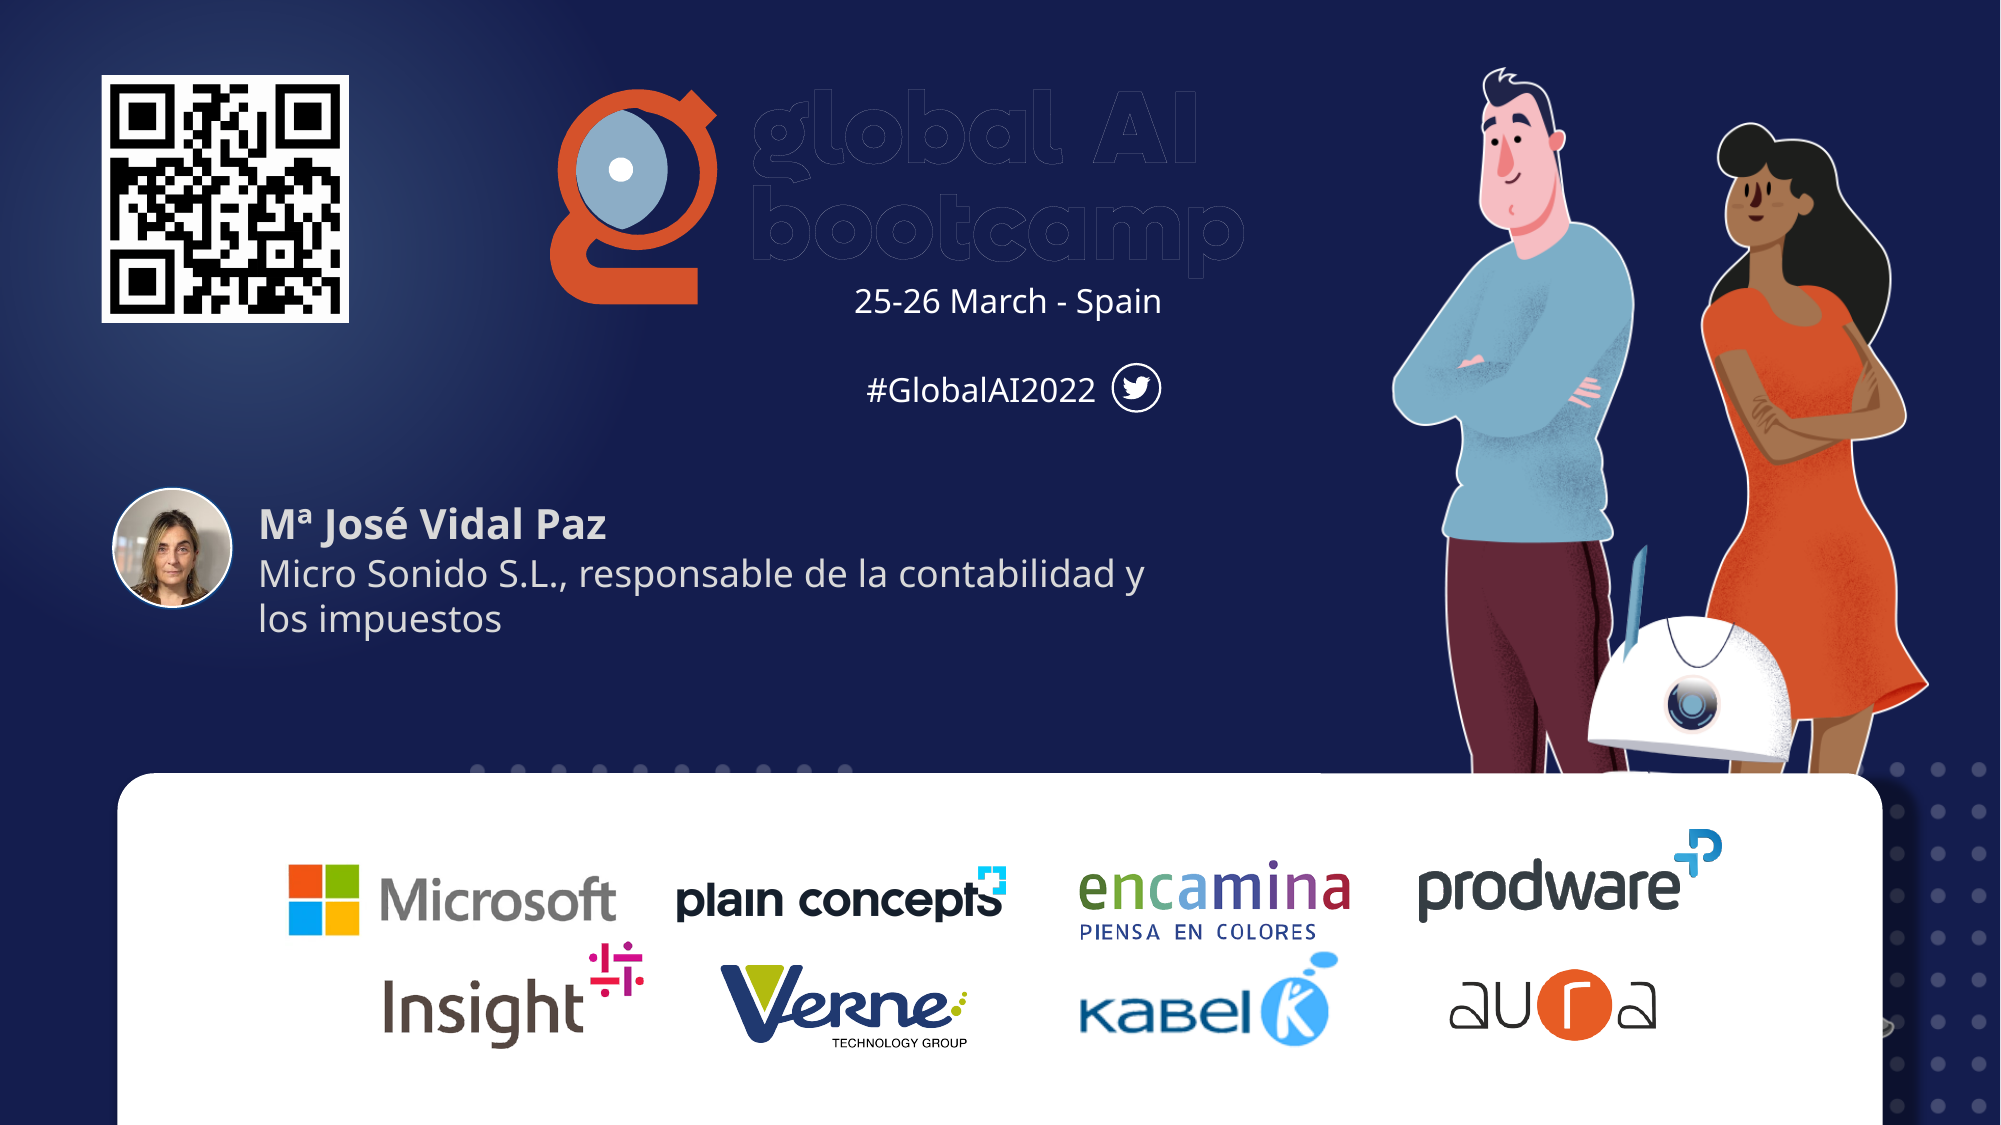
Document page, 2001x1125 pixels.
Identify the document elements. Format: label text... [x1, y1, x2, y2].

picture [1419, 829, 1722, 923]
picture [1030, 842, 1399, 1048]
list Mª José Vidal Paz [257, 497, 1162, 548]
picture [0, 0, 2001, 1125]
picture [665, 854, 1018, 1071]
list Micro Sonido S.L., responsable de la contabilidad y los impuestos [257, 550, 1162, 642]
picture [285, 847, 644, 1049]
picture [1449, 969, 1656, 1041]
